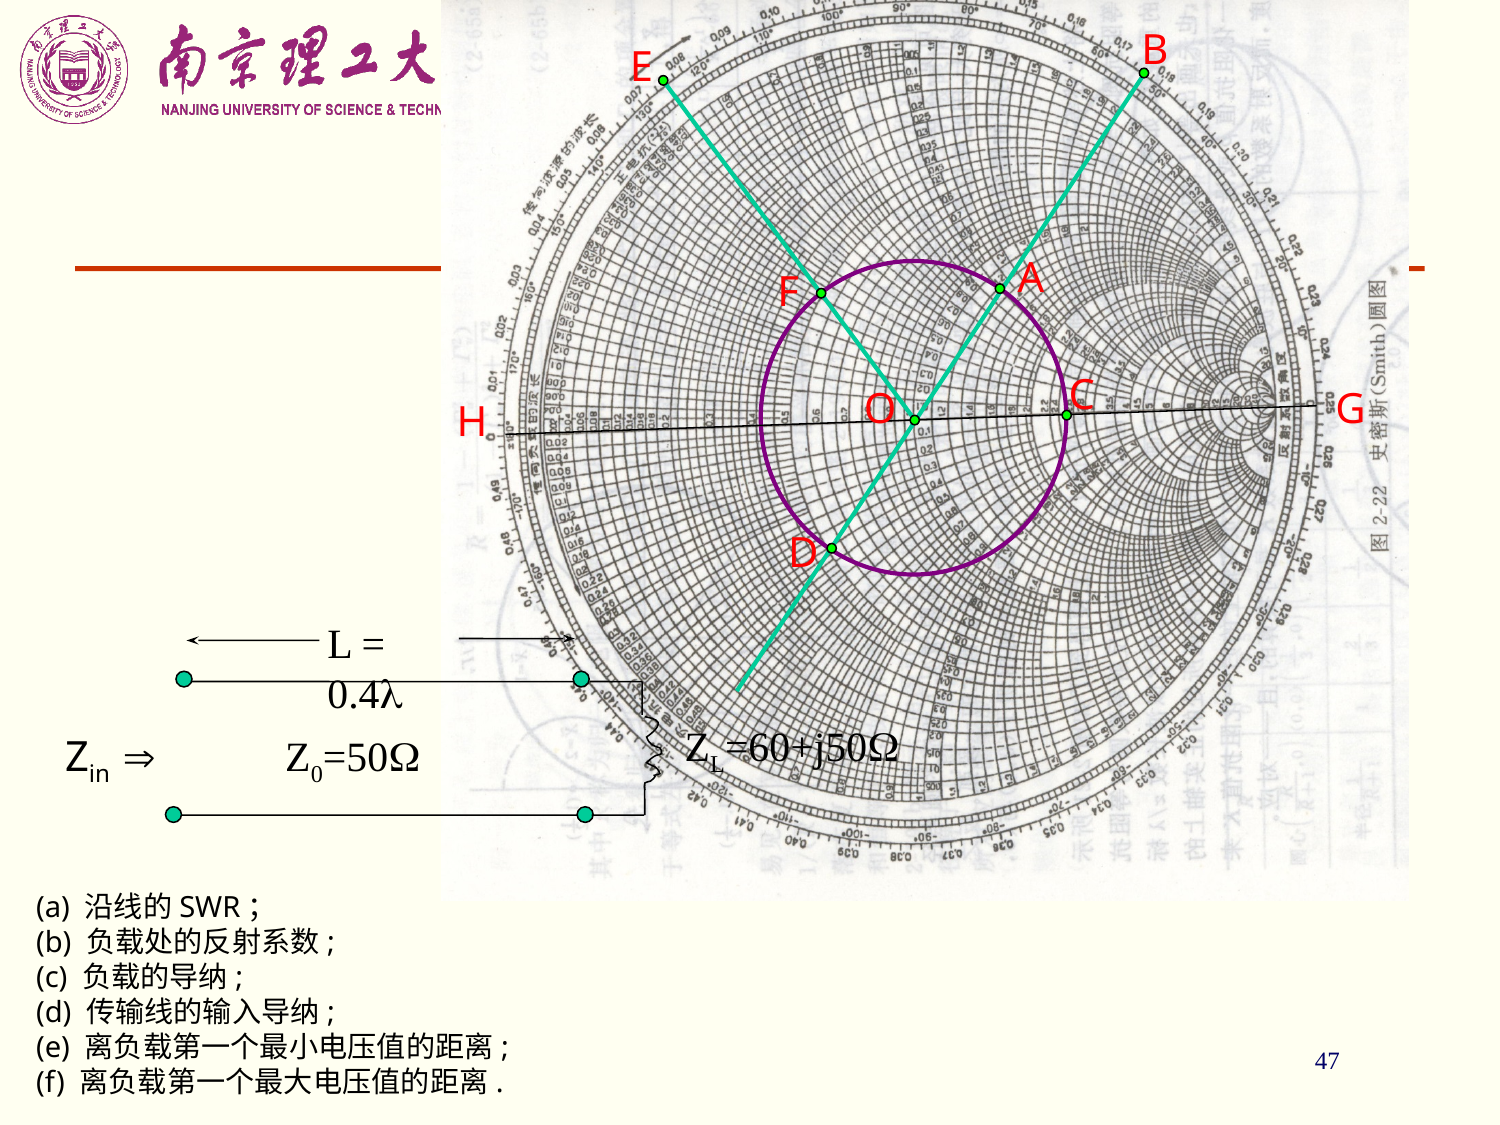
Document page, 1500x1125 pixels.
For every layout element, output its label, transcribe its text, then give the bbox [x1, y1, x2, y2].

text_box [0, 609, 930, 838]
picture [17, 15, 441, 126]
text_box (a) 沿线的SWR； (b) 负载处的反射系数; (c) 负载的导纳; (d) 传输线的输入导纳; (e) 离负载第一个最小电压值的距离; (f) 离负载第一个最大电压值的距离. [0, 881, 987, 1106]
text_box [441, 0, 1409, 901]
